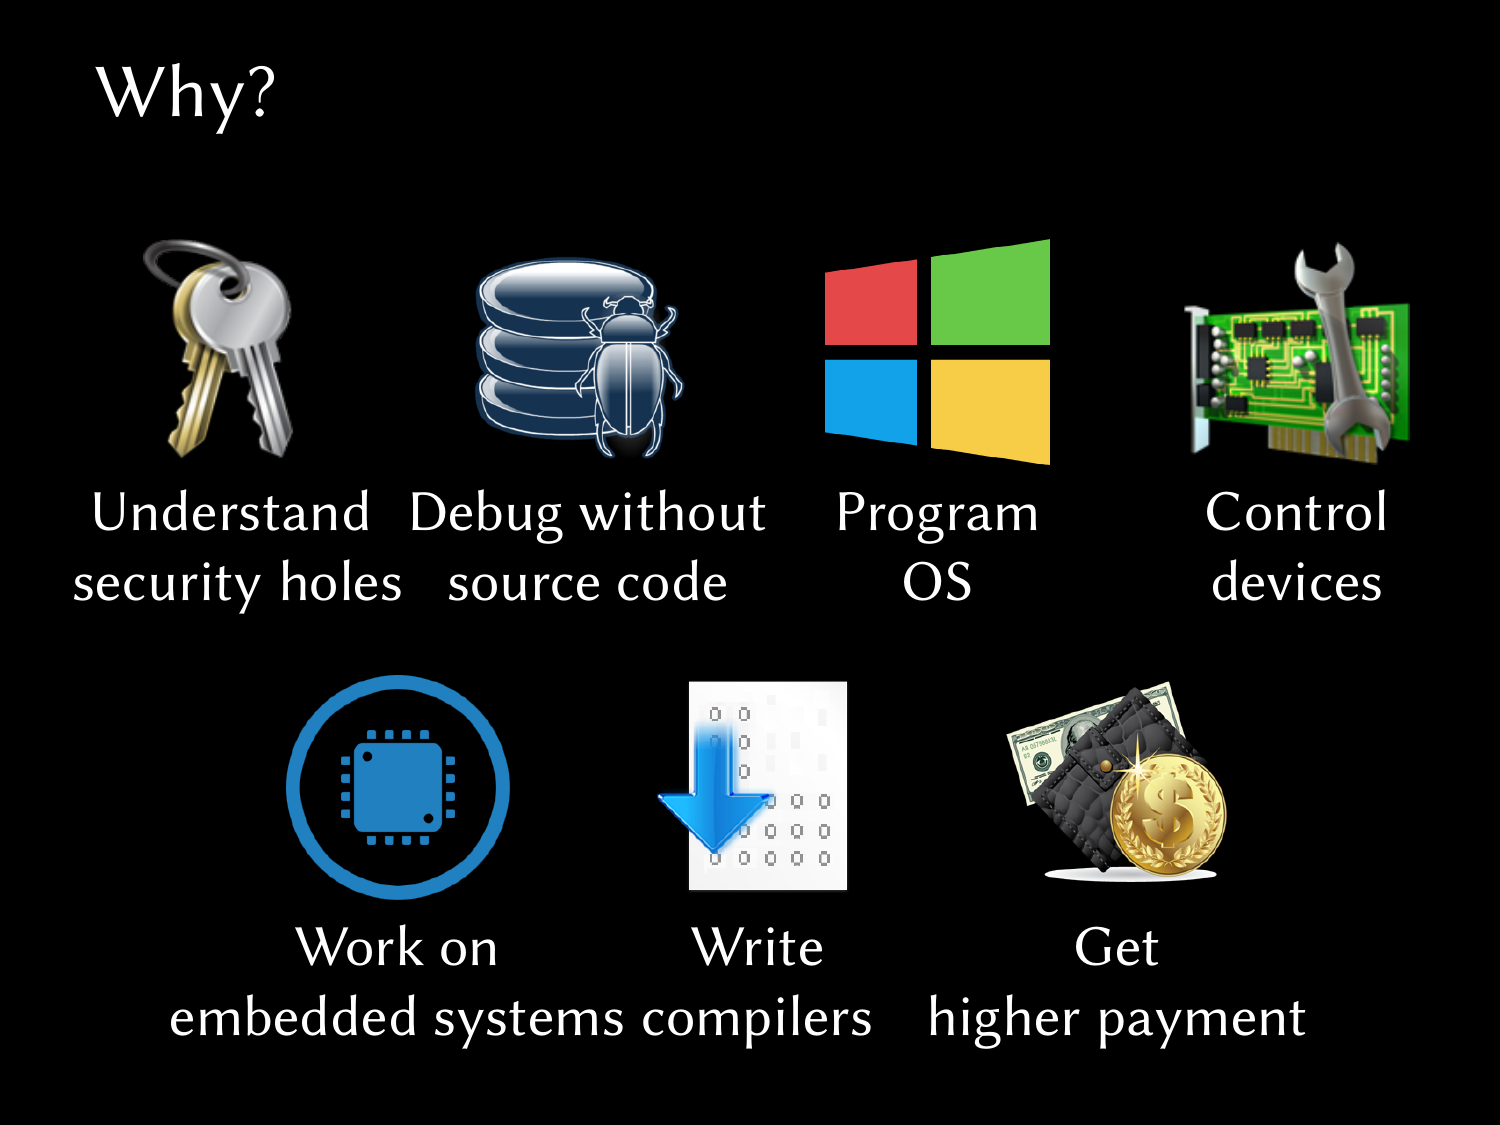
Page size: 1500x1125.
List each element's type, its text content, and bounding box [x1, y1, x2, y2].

text_box Control devices [1189, 465, 1404, 620]
text_box Write compilers [641, 899, 889, 1055]
text_box Understand security holes [57, 464, 392, 620]
picture [644, 674, 870, 900]
text_box Debug without source code [392, 464, 784, 620]
picture [104, 239, 330, 465]
title Why? [79, 42, 1374, 141]
text_box Program OS [819, 464, 1056, 620]
picture [284, 674, 510, 900]
picture [824, 239, 1050, 465]
text_box Get higher payment [911, 899, 1324, 1055]
text_box Work on embedded systems [154, 899, 641, 1055]
picture [1004, 674, 1230, 900]
picture [1184, 239, 1410, 465]
picture [464, 239, 690, 465]
